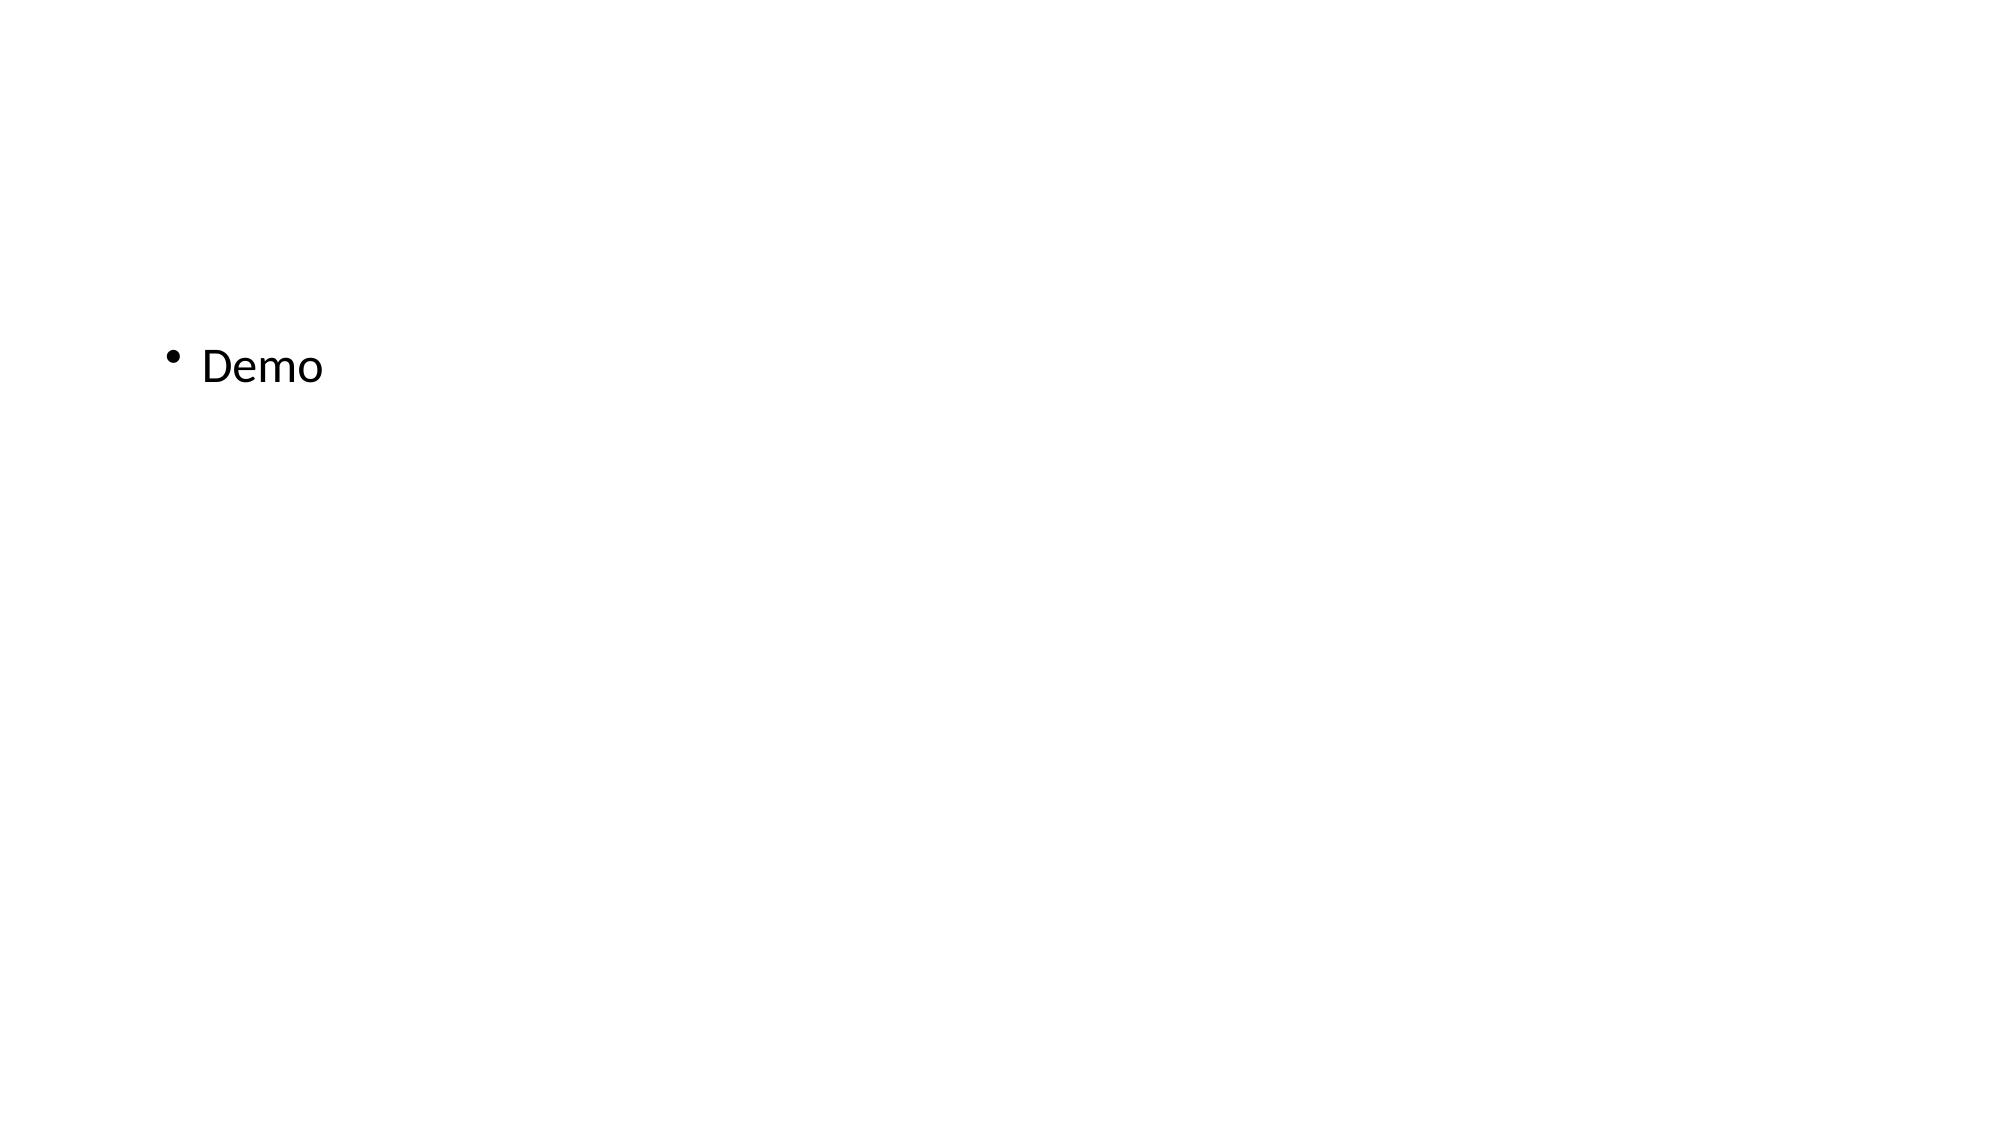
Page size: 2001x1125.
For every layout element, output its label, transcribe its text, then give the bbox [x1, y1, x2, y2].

list Demo [150, 324, 1850, 1000]
